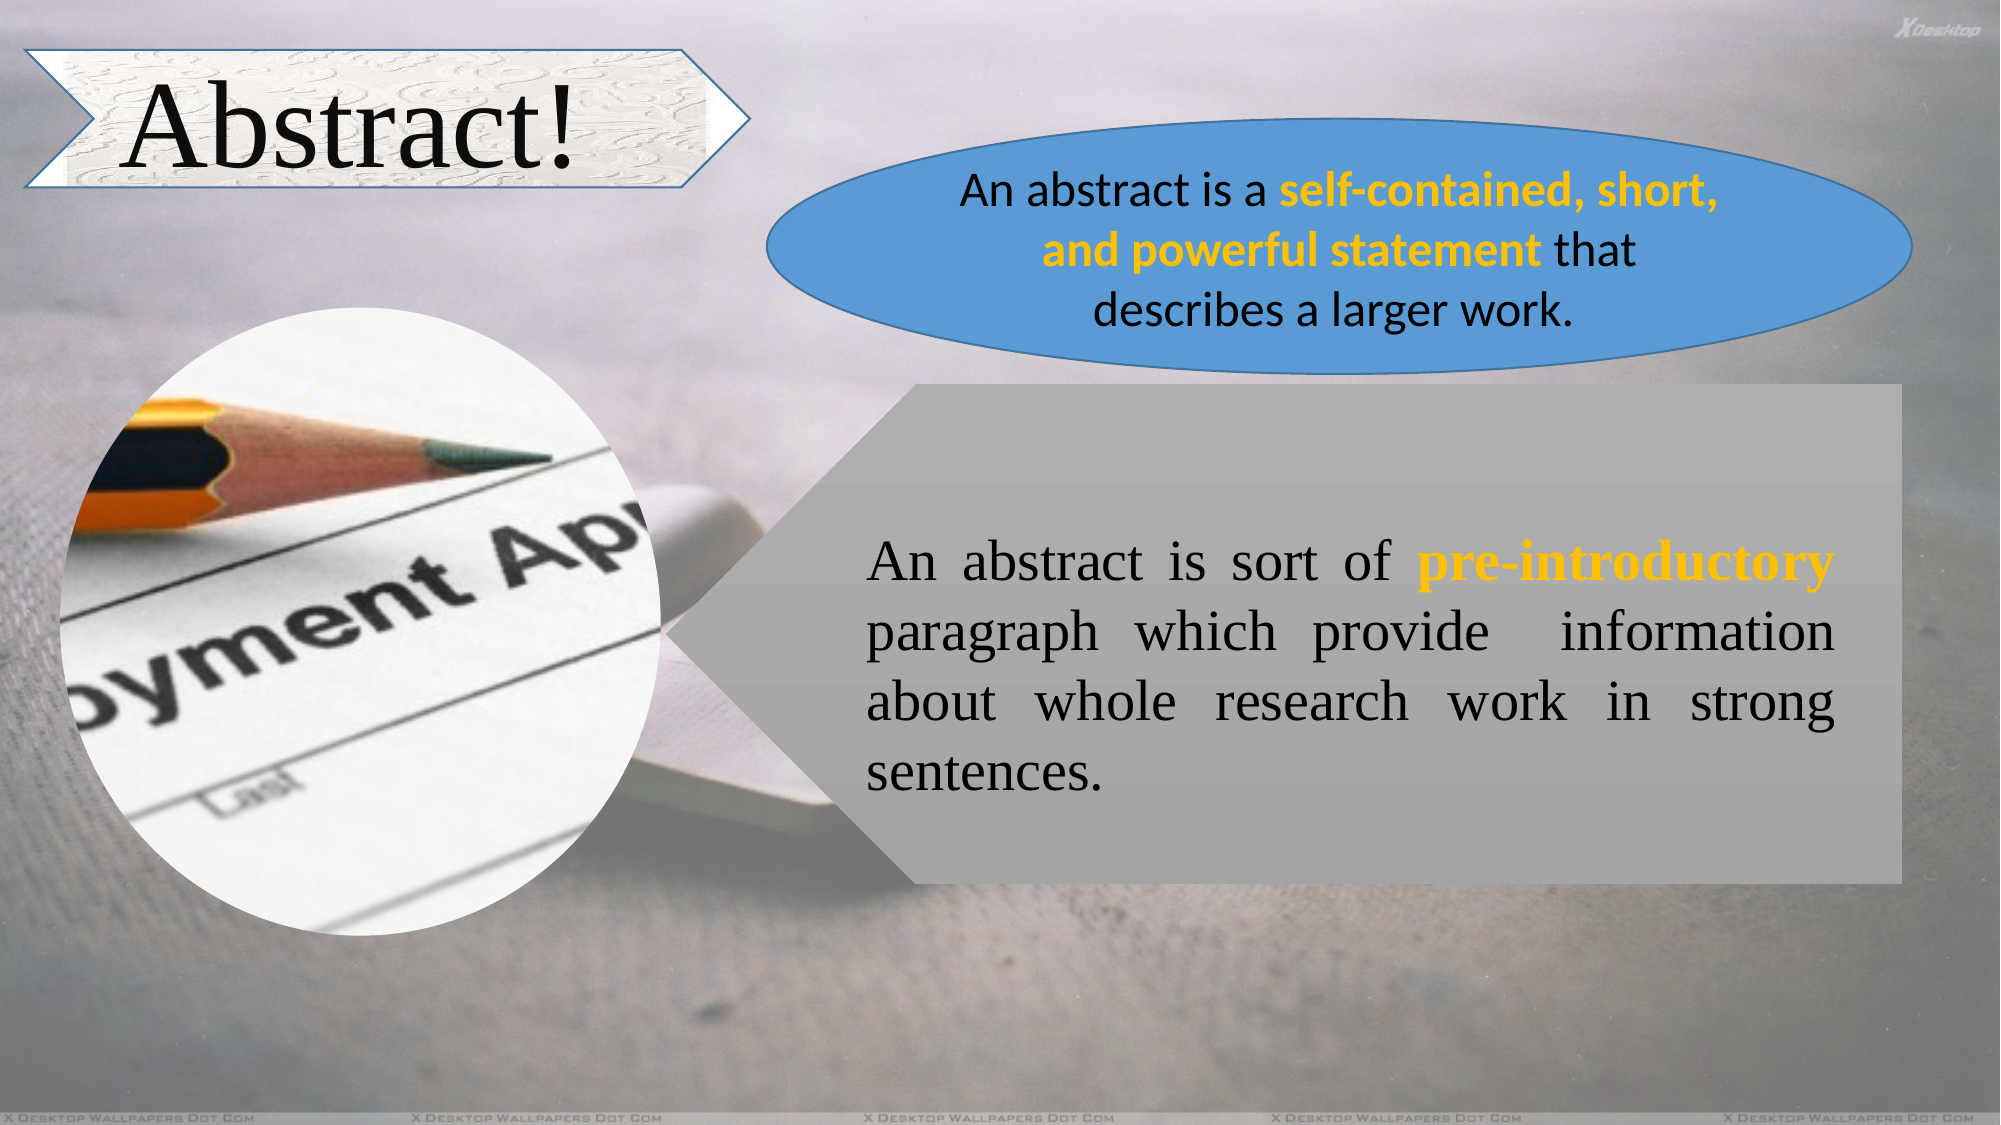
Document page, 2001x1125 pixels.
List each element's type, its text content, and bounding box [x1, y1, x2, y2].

text_box [617, 48, 752, 189]
text_box [22, 48, 103, 189]
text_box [48, 268, 1924, 1087]
text_box Abstract! [103, 35, 617, 201]
text_box An abstract is a self-contained, short, and powerful statement that describes a larger work. [765, 117, 1913, 268]
